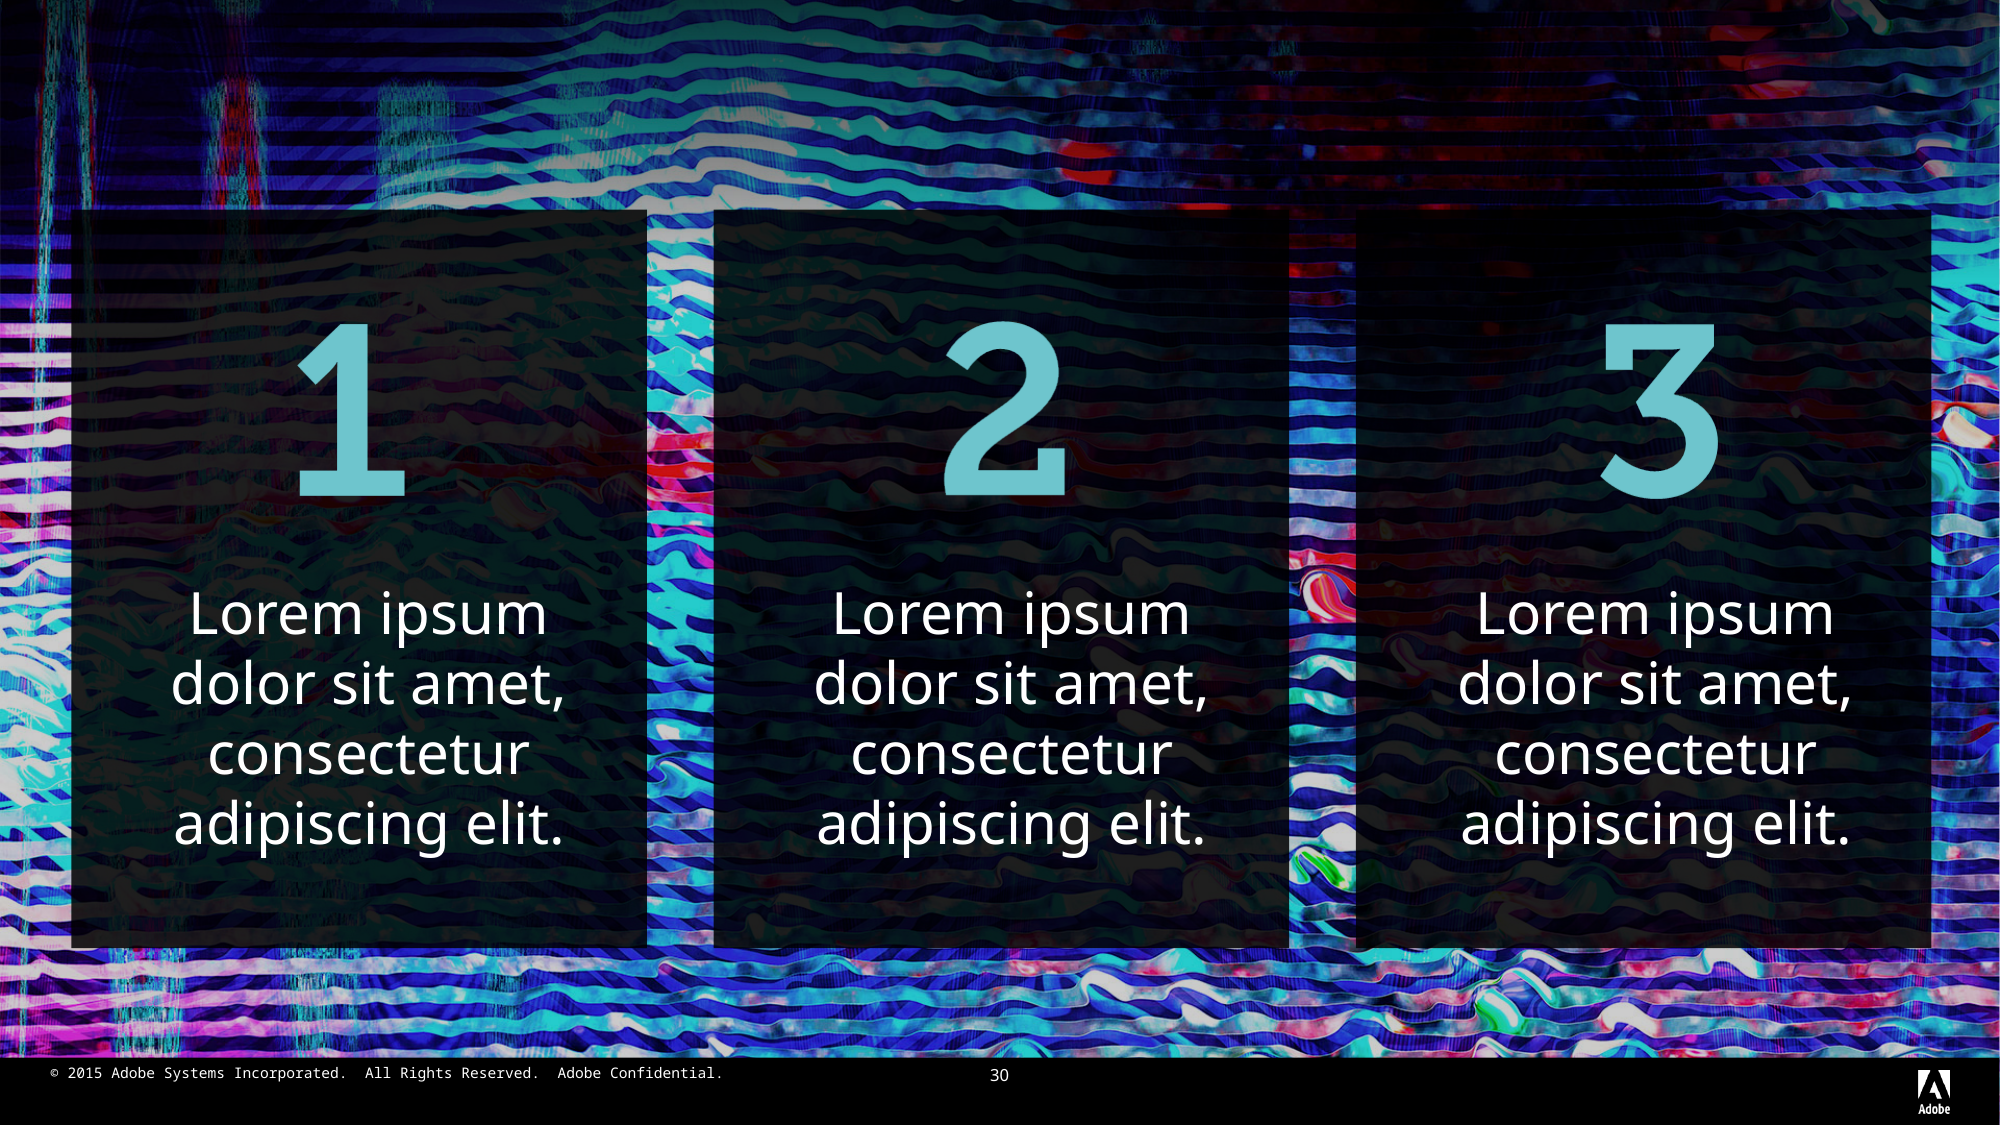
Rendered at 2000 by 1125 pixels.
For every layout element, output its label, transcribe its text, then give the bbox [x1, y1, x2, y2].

text_box Lorem ipsum dolor sit amet, consectetur adipiscing elit. [1369, 552, 1919, 855]
slide_number 30 [916, 1062, 1083, 1091]
text_box Lorem ipsum dolor sit amet, consectetur adipiscing elit. [82, 552, 632, 855]
picture [1918, 1070, 1950, 1114]
picture [0, 0, 2000, 1057]
text_box Lorem ipsum dolor sit amet, consectetur adipiscing elit. [725, 552, 1275, 855]
